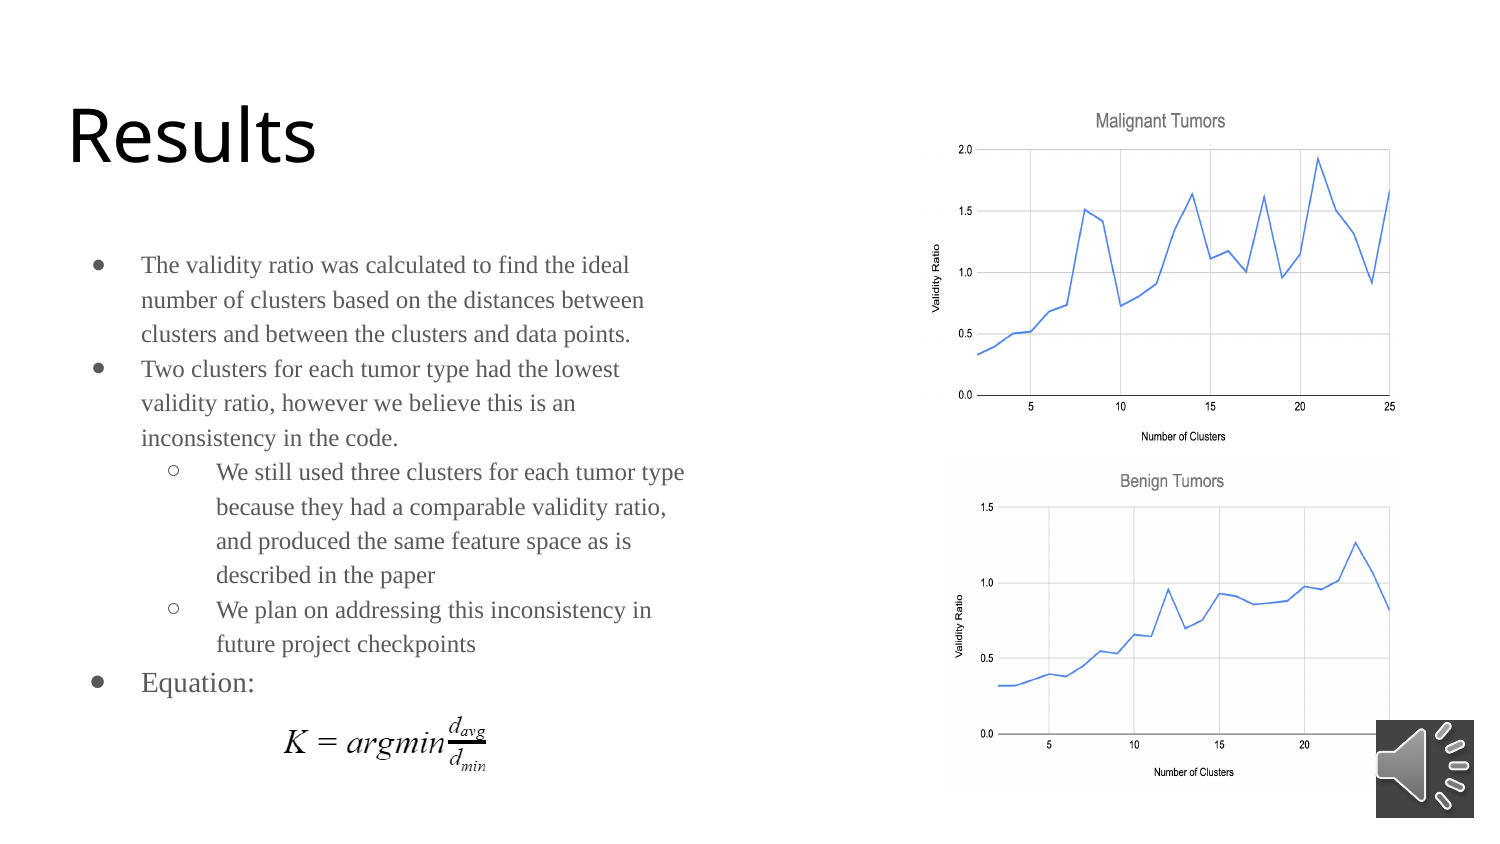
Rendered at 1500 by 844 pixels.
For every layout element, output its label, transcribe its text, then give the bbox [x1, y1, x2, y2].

picture [917, 93, 1476, 819]
picture [263, 697, 495, 783]
title Results [51, 72, 1449, 167]
list The validity ratio was calculated to find the ideal number of clusters based on the distances between clusters and between the clusters and data points. Two clusters for each tumor type had the lowest validity ratio, however we believe this is an inconsistency in the code. We still used three clusters for each tumor type because they had a comparable validity ratio, and produced the same feature space as is described in the paper We plan on addressing this inconsistency in future project checkpoints Equation: [51, 229, 708, 790]
